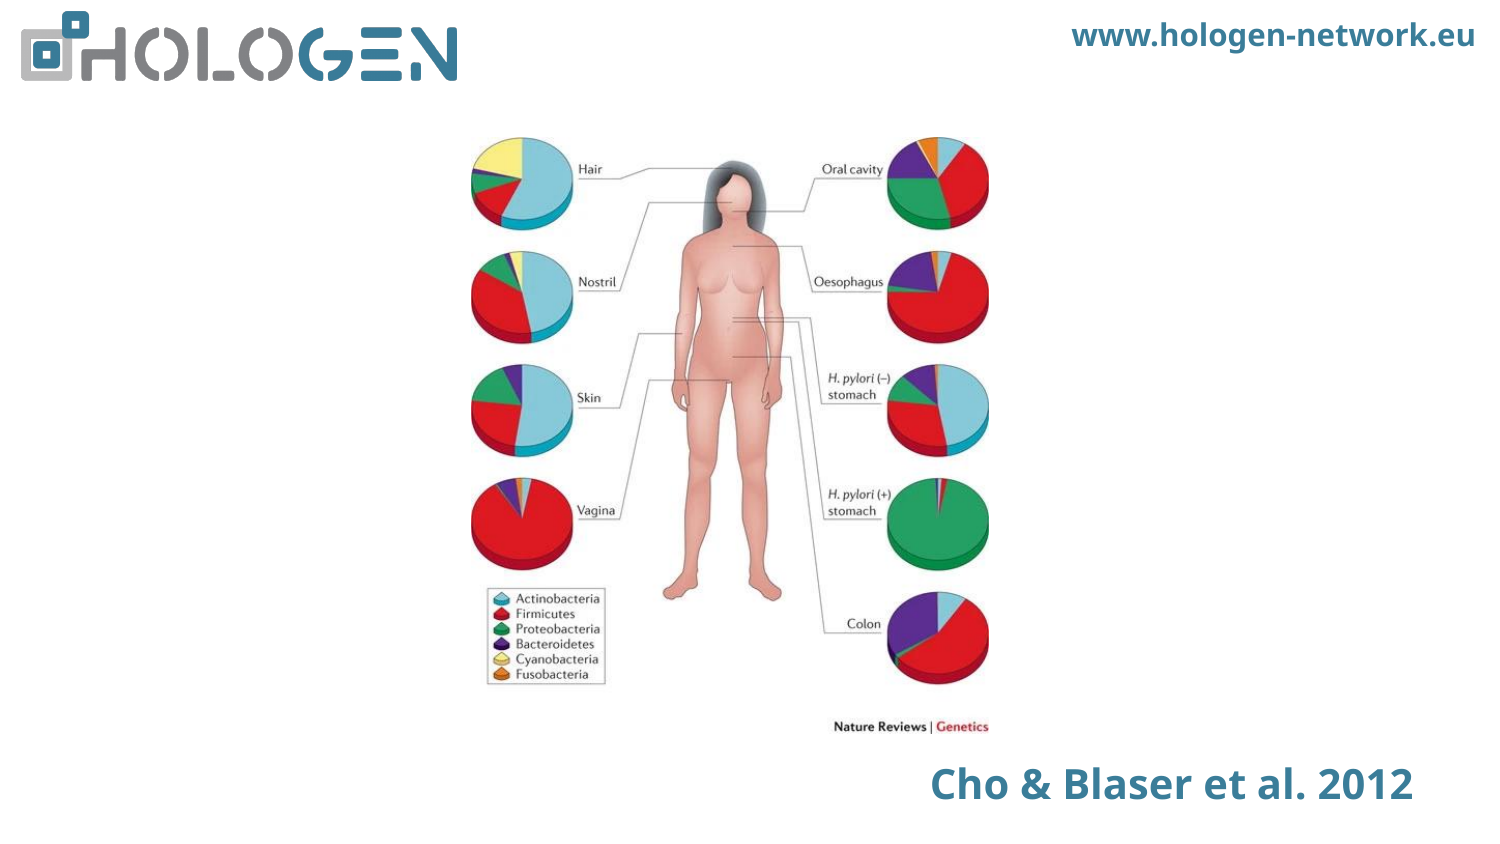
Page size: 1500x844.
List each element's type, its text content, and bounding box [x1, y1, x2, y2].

text_box www.hologen-network.eu [871, 0, 1500, 68]
picture [471, 137, 989, 734]
picture [21, 11, 457, 82]
text_box Cho & Blaser et al. 2012 [862, 742, 1482, 823]
